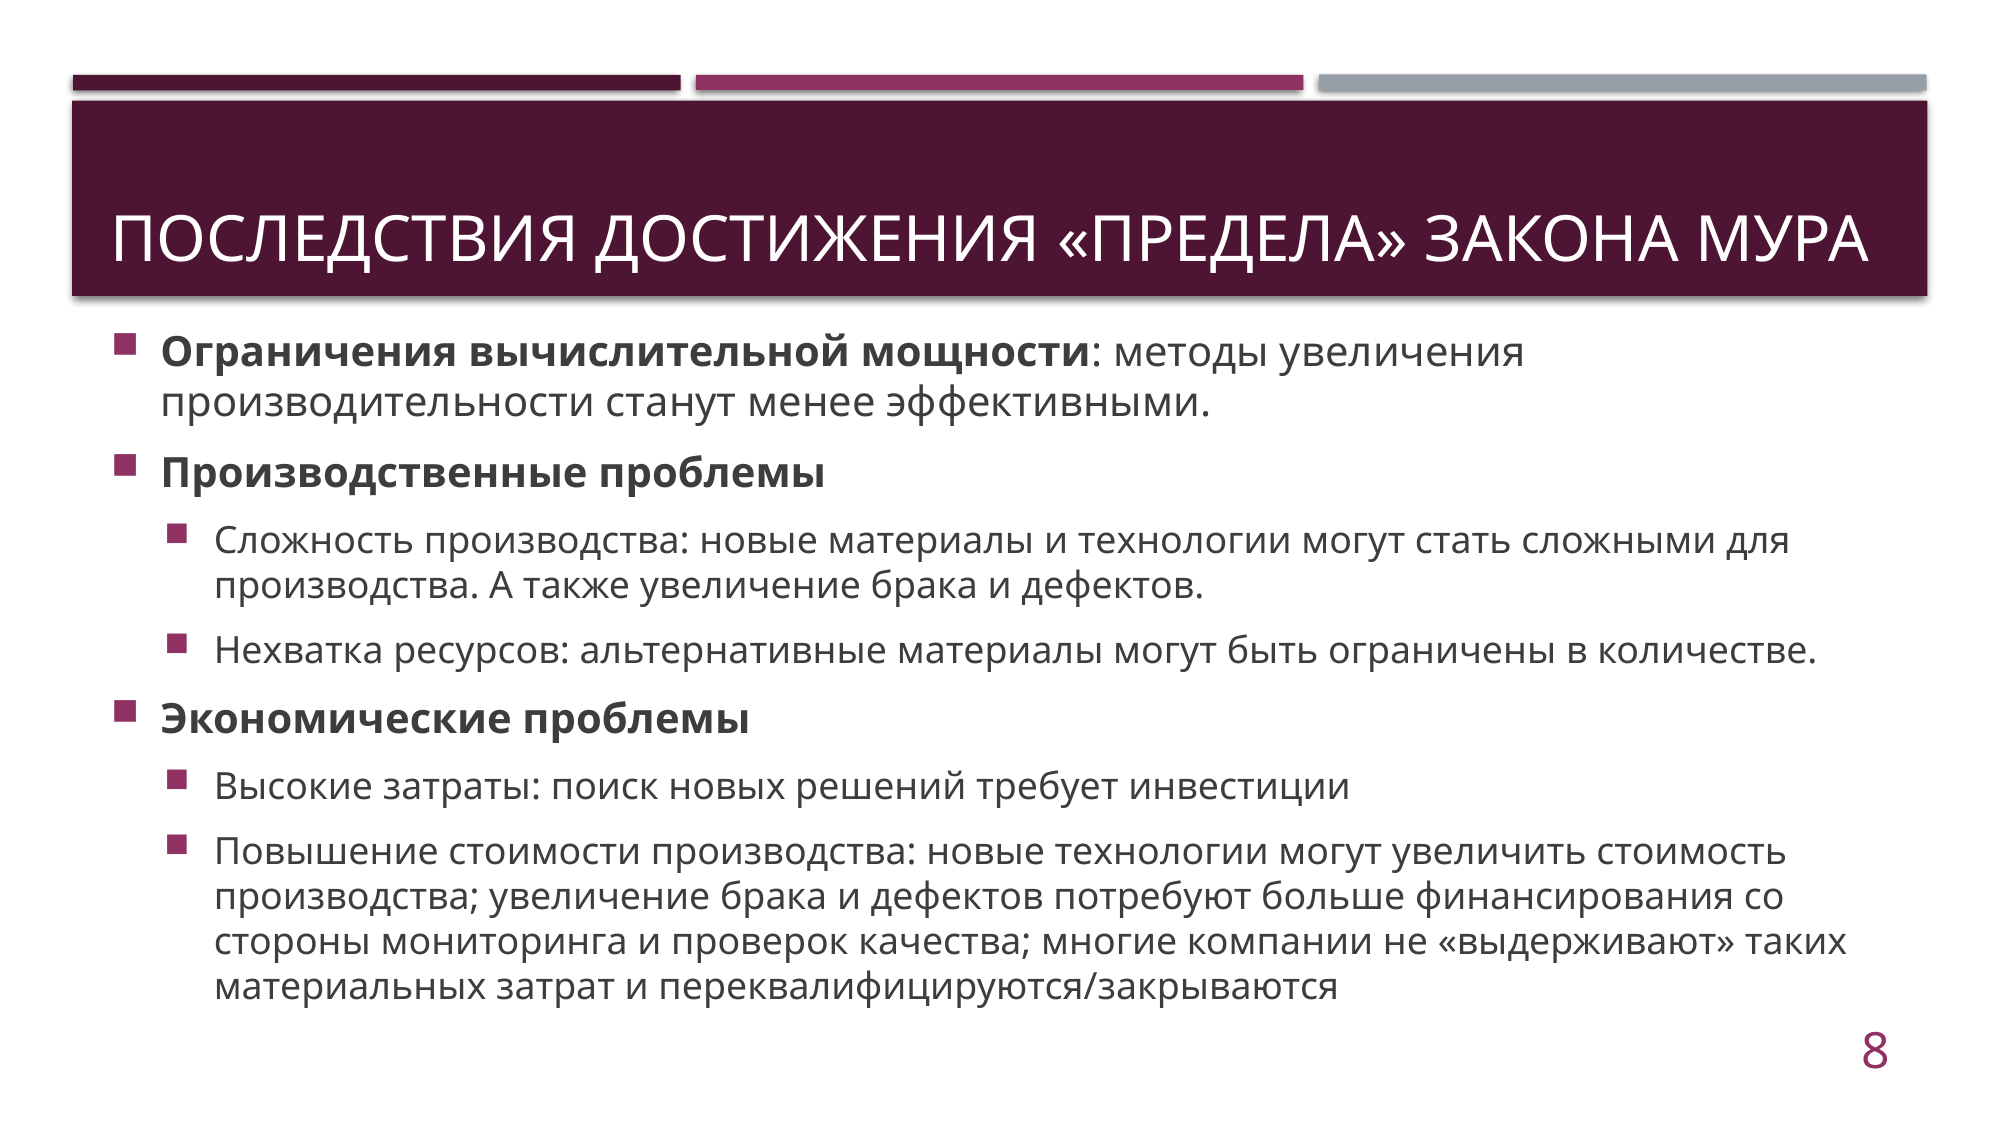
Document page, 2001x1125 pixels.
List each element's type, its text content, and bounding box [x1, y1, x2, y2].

slide_number 8 [1732, 1022, 1905, 1083]
list Ограничения вычислительной мощности: методы увеличения производительности станут менее эффективными. Производственные проблемы Сложность производства: новые материалы и технологии могут стать сложными для производства. А также увеличение брака и дефектов. Нехватка ресурсов: альтернативные материалы могут быть ограничены в количестве. Экономические проблемы Высокие затраты: поиск новых решений требует инвестиции Повышение стоимости производства: новые технологии могут увеличить стоимость производства; увеличение брака и дефектов потребуют больше финансирования со стороны мониторинга и проверок качества; многие компании не «выдерживают» таких материальных затрат и переквалифицируются/закрываются [95, 308, 1905, 1023]
title Последствия достижения «предела» Закона Мура [95, 115, 1905, 282]
